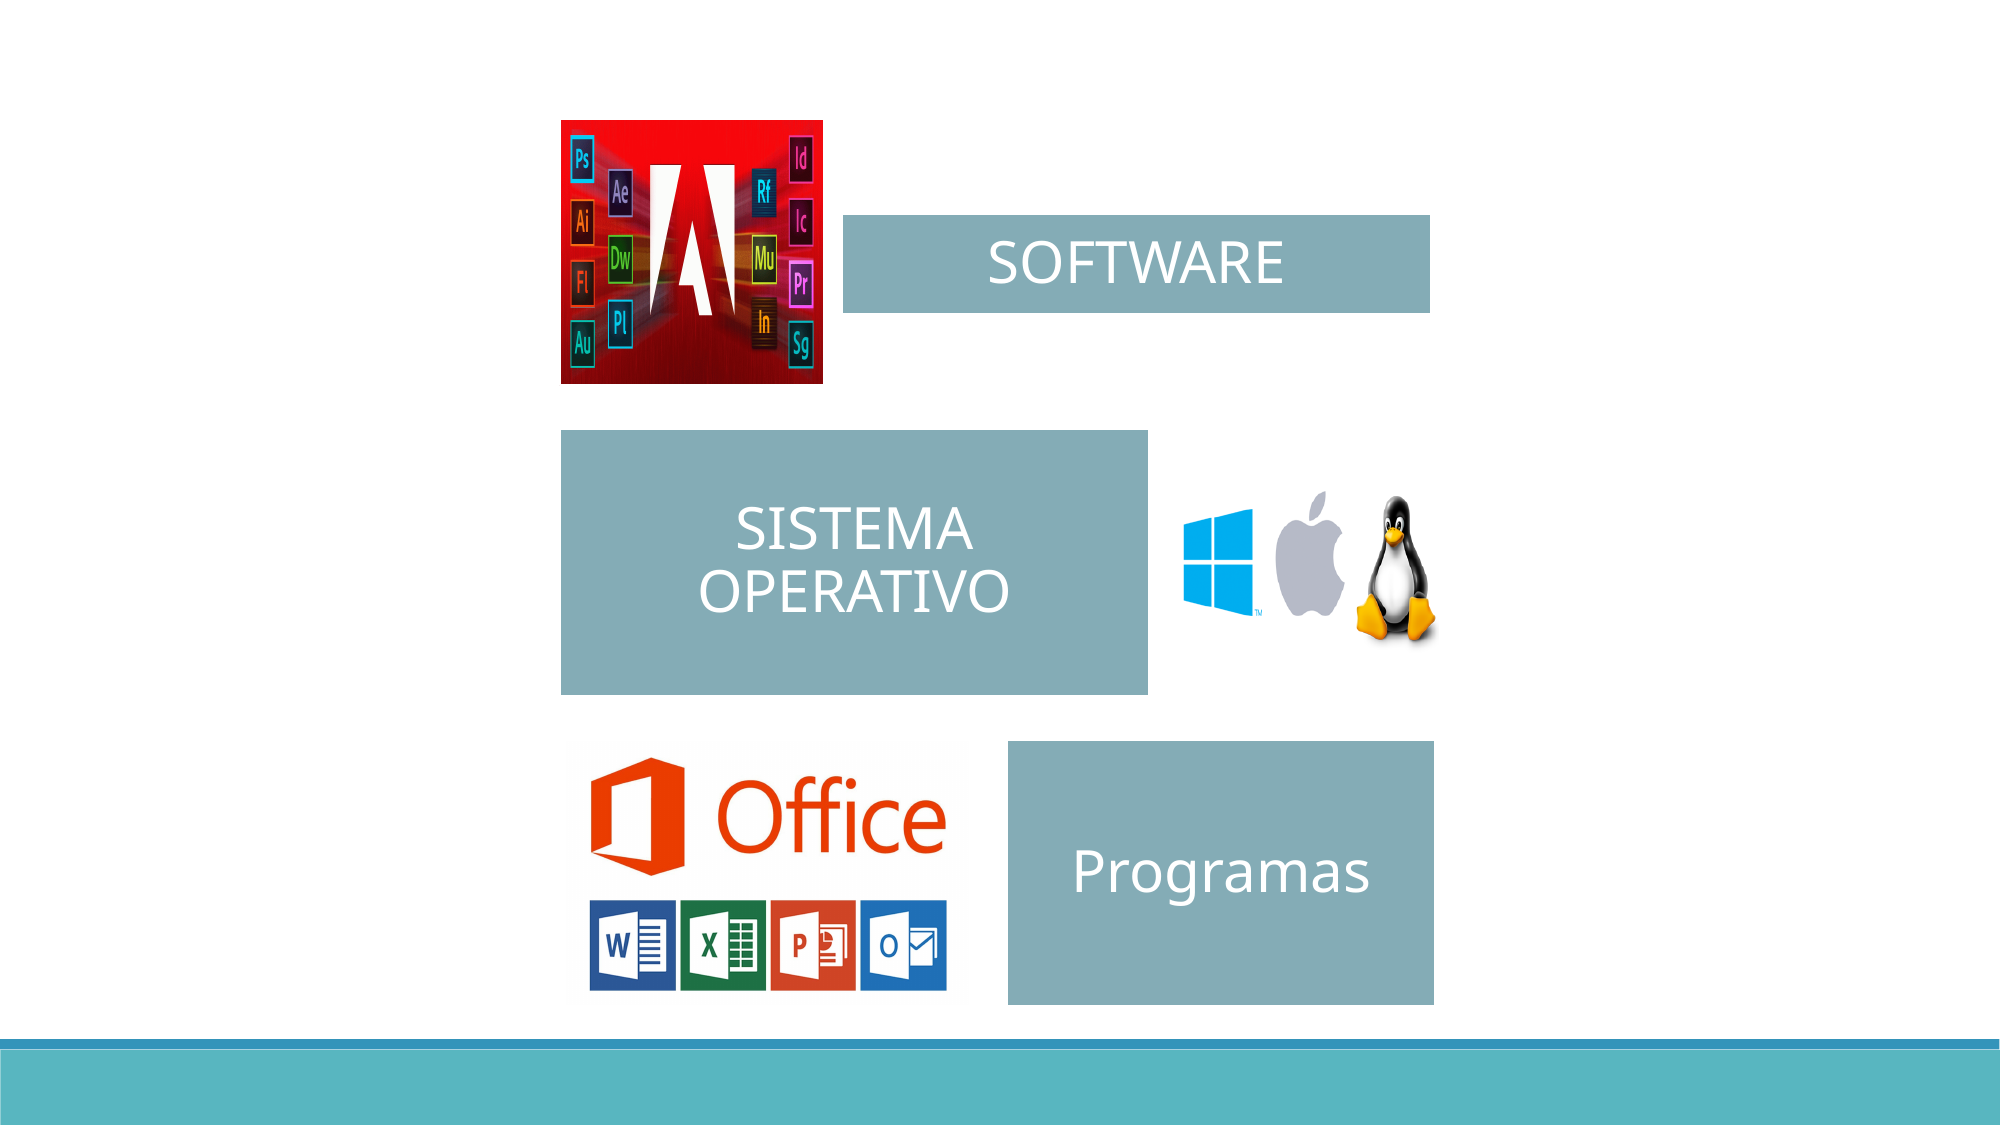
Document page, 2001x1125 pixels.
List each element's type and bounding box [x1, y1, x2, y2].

text_box [332, 117, 1668, 1008]
